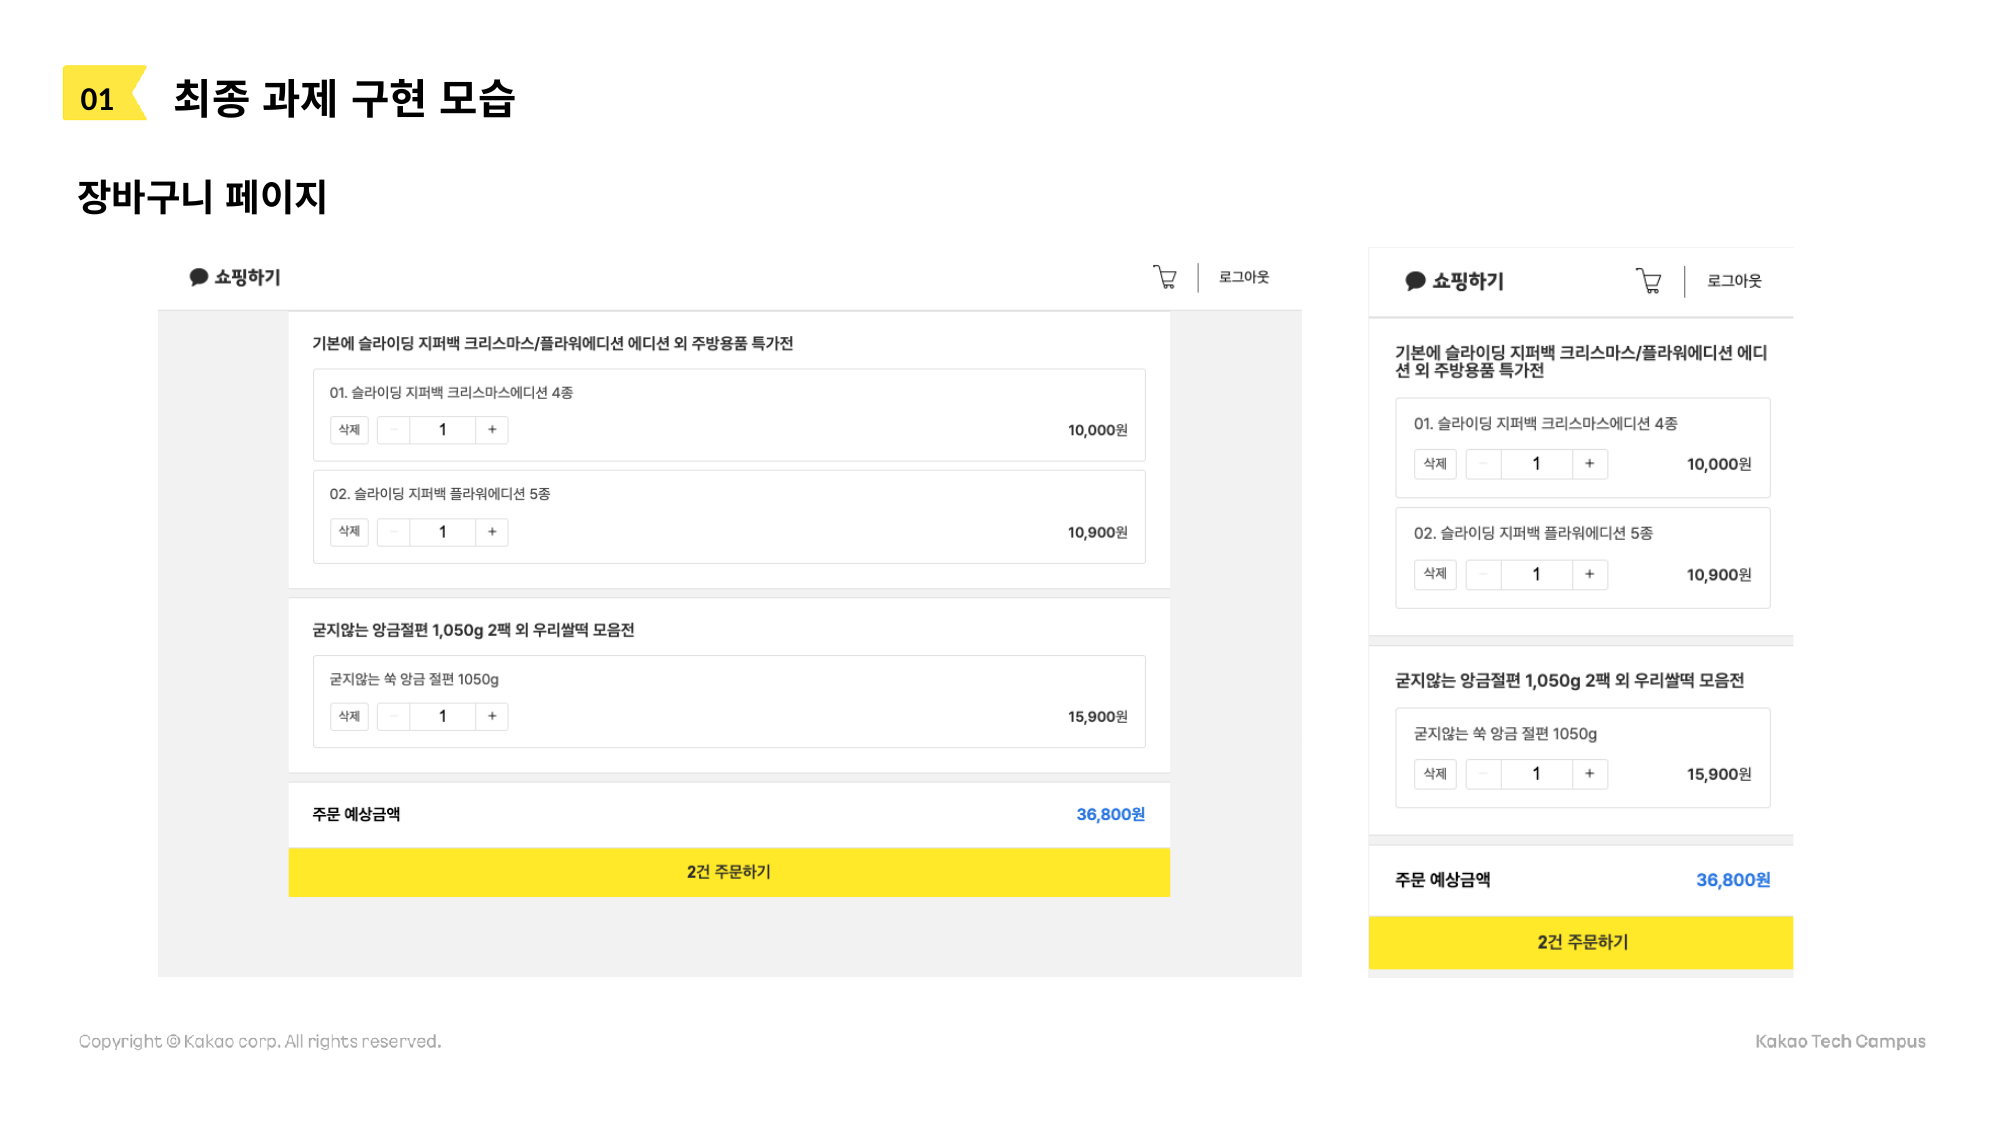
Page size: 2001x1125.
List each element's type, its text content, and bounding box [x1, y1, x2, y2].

text_box 최종 과제 구현 모습 [158, 65, 1155, 131]
picture [0, 0, 2001, 1125]
text_box 장바구니 페이지 [62, 166, 345, 227]
text_box 01 [65, 69, 158, 124]
